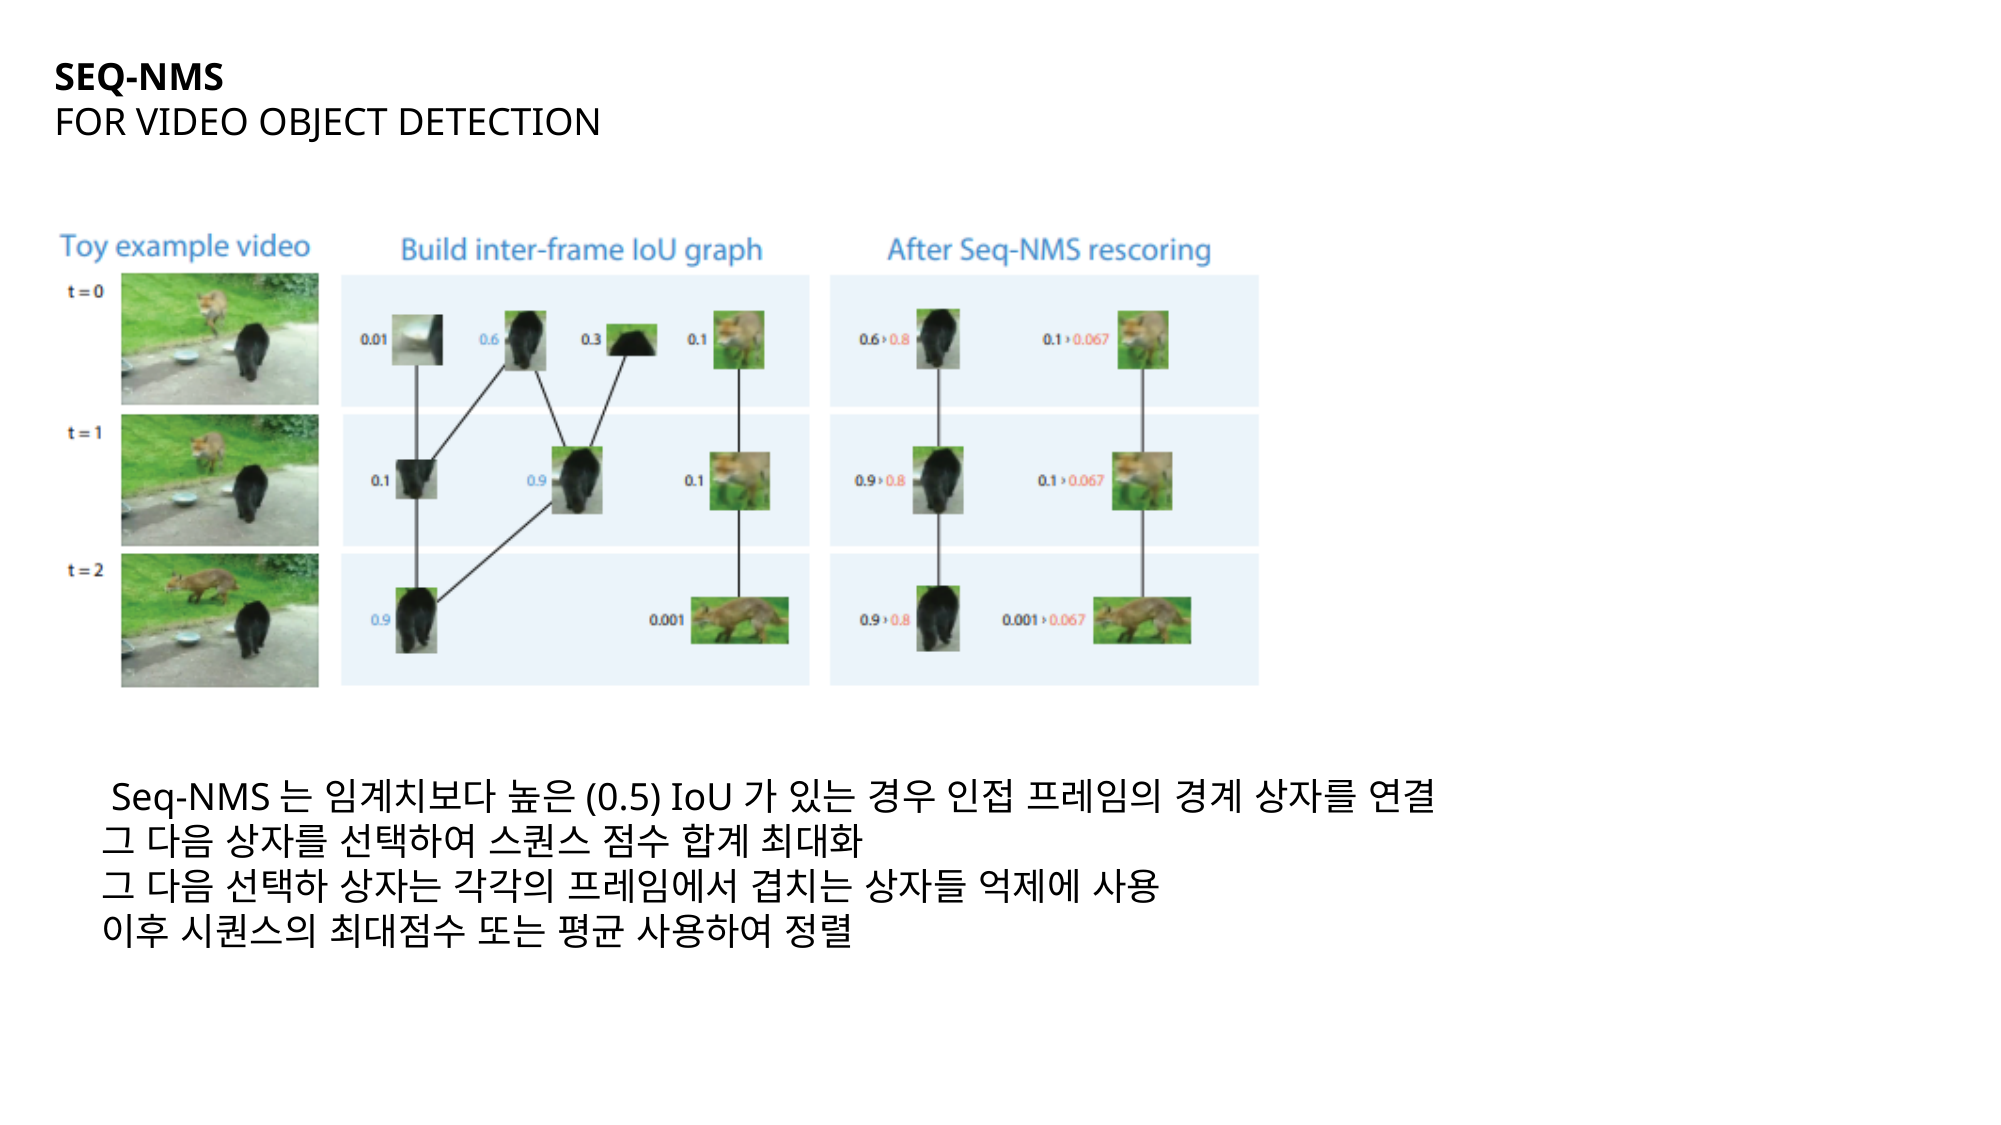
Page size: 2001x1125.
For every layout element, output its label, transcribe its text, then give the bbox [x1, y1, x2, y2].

picture [39, 202, 1310, 716]
text_box SEQ-NMS FOR VIDEO OBJECT DETECTION [39, 45, 1040, 151]
text_box Seq-NMS는 임계치보다 높은(0.5) IoU가 있는 경우 인접 프레임의 경계 상자를 연결 그 다음 상자를 선택하여 스퀀스 점수 합계 최대화 그 다음 선택하 상자는 각각의 프레임에서 겹치는 상자들 억제에 사용 이후 시퀀스의 최대점수 또는 평균 사용하여 정렬 [86, 765, 1768, 961]
